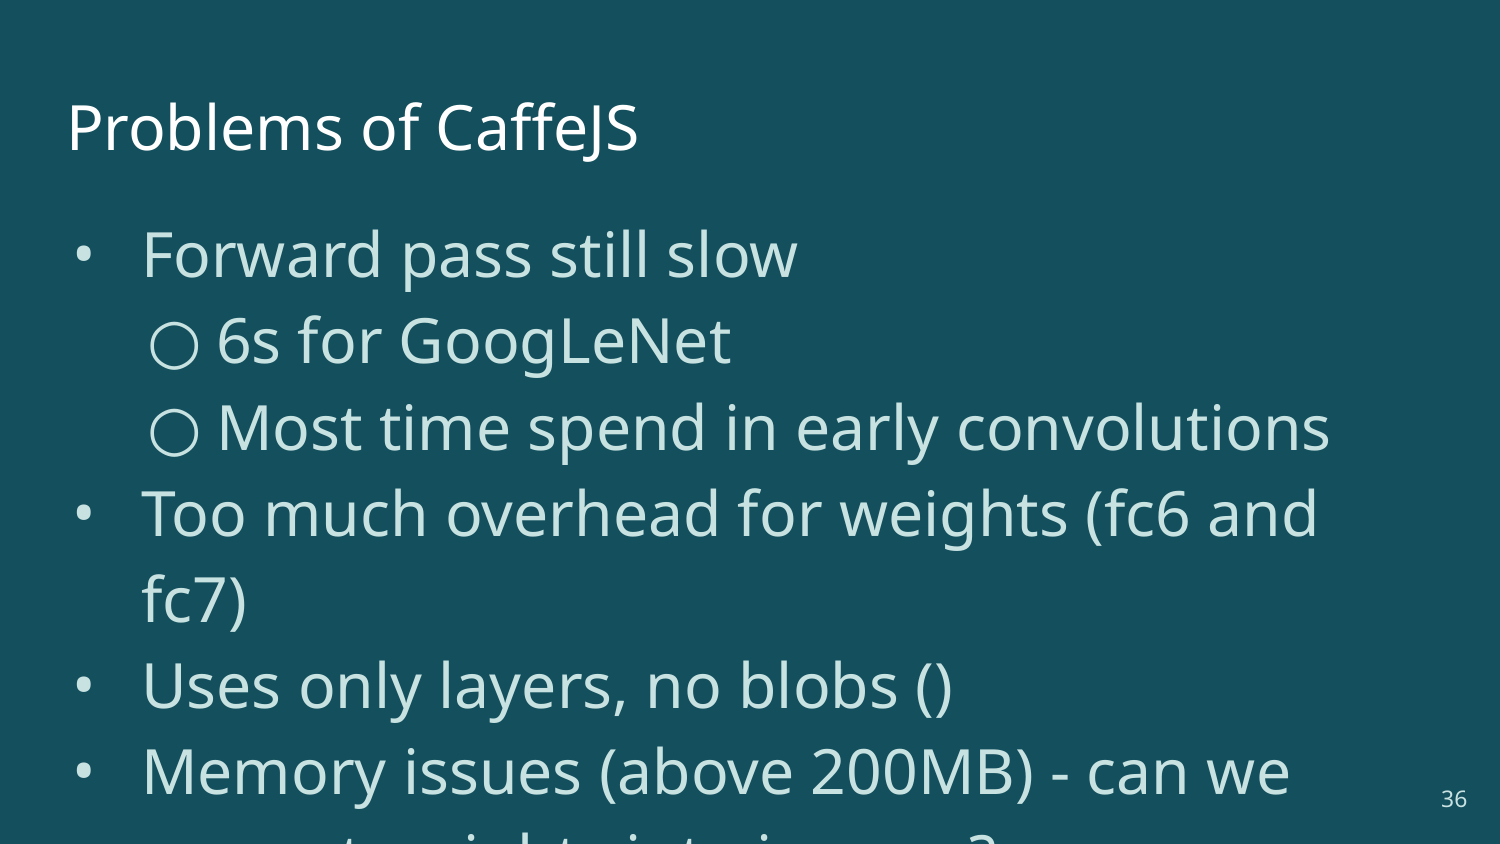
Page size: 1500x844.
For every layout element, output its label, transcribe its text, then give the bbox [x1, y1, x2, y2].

list Forward pass still slow 6s for GoogLeNet Most time spend in early convolutions Too much overhead for weights (fc6 and fc7) Uses only layers, no blobs () Memory issues (above 200MB) - can we convert weights into images? [51, 189, 1449, 750]
slide_number ‹#› [1392, 767, 1483, 833]
title Problems of CaffeJS [51, 72, 1449, 167]
